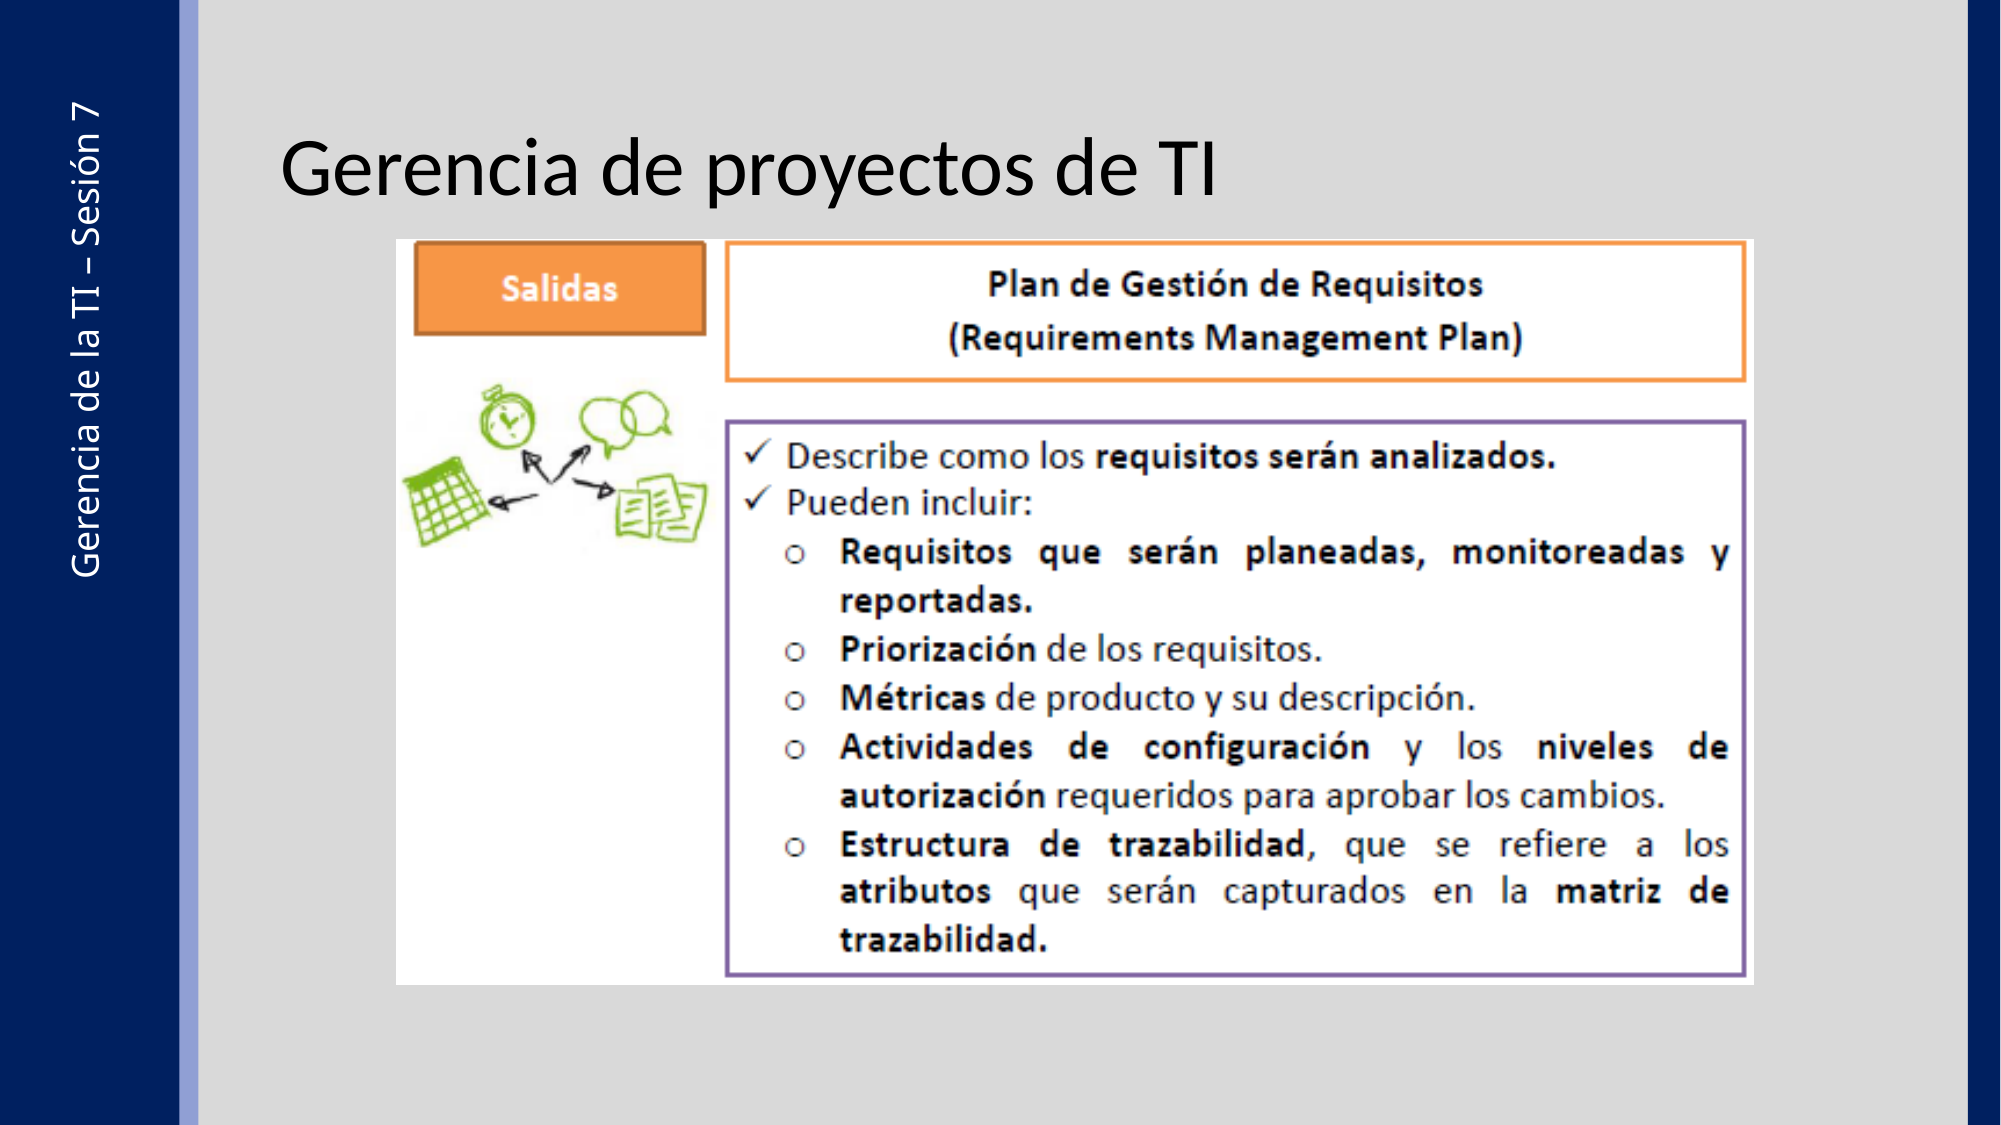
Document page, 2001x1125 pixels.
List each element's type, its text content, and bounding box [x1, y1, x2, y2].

text_box Gerencia de la TI – Sesión 7 [54, 85, 114, 1096]
picture [396, 239, 1754, 985]
title Gerencia de proyectos de TI [260, 123, 2000, 240]
